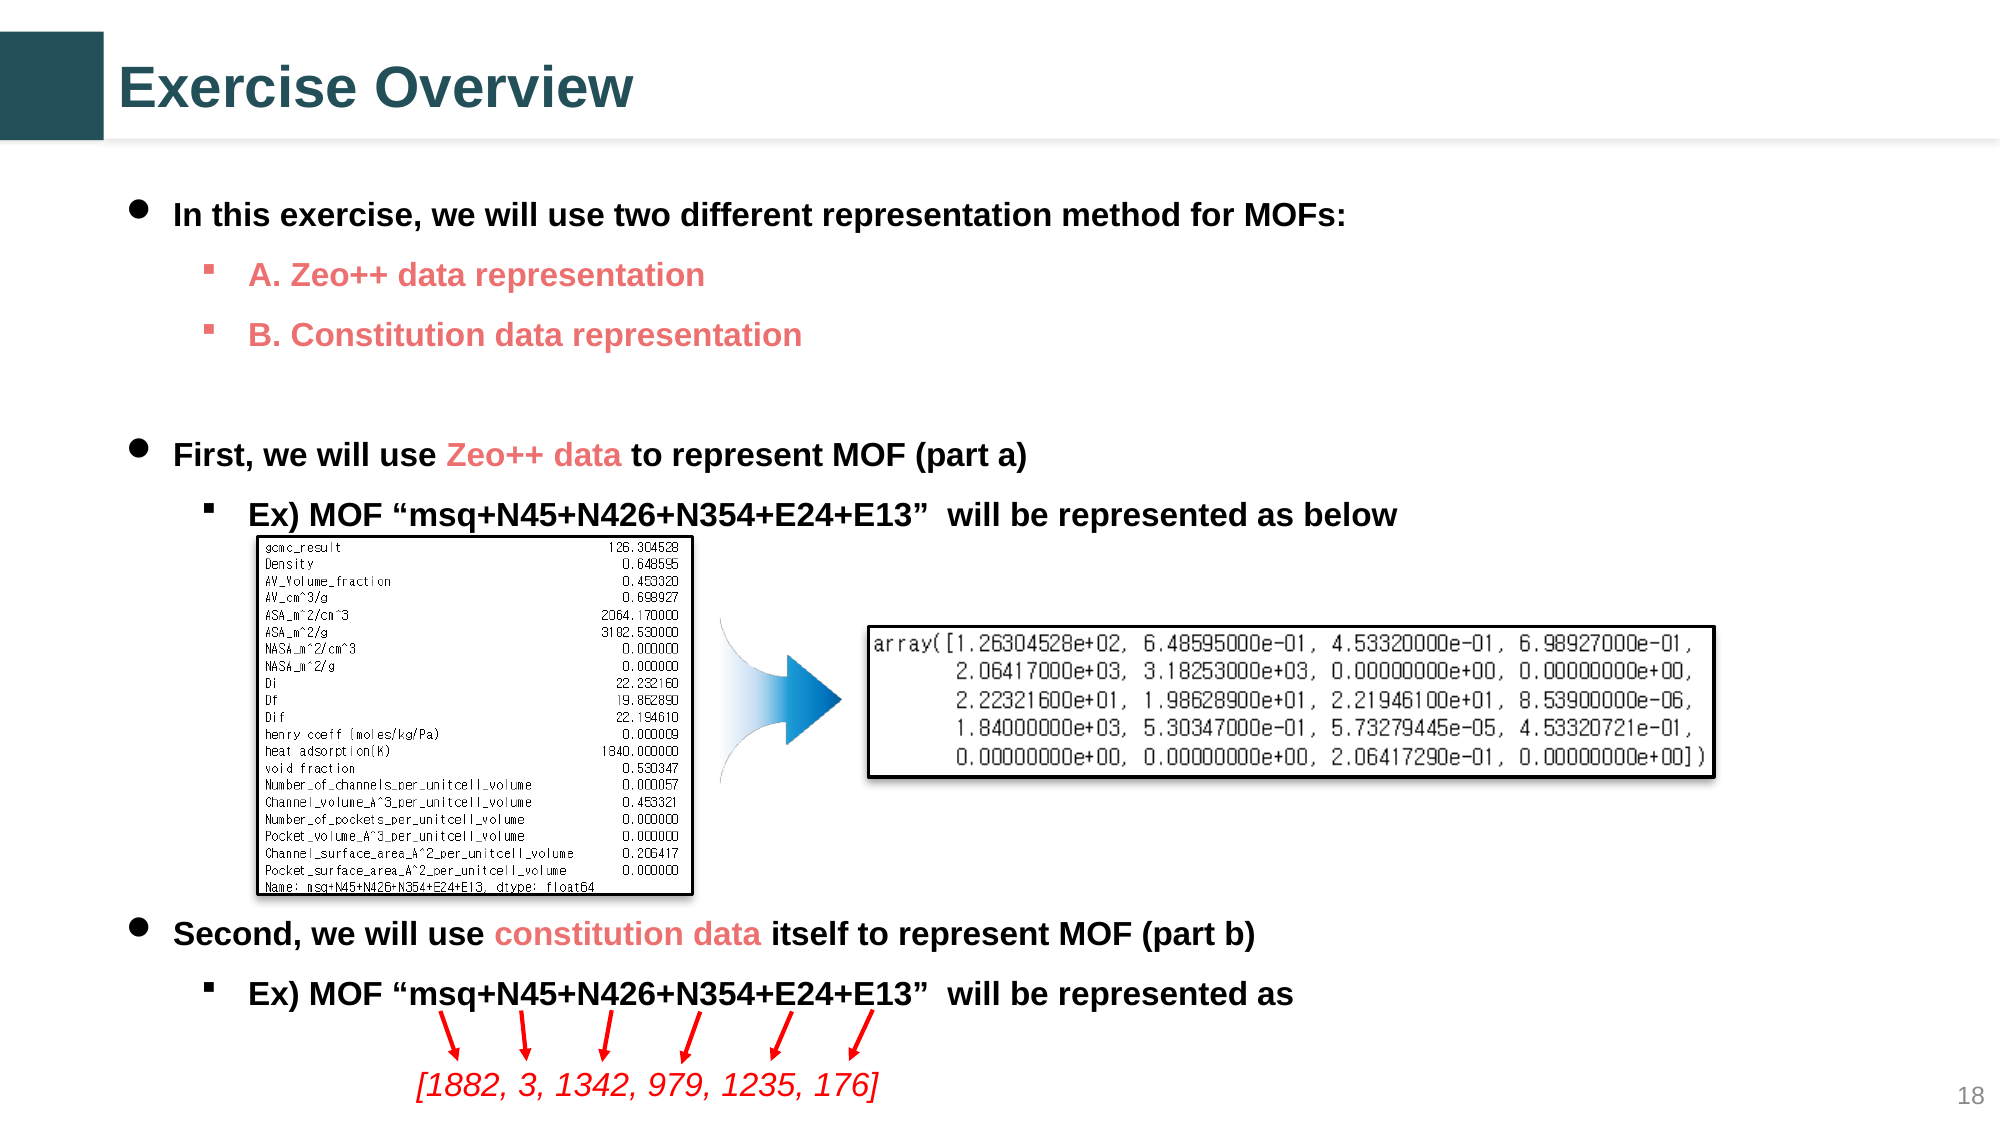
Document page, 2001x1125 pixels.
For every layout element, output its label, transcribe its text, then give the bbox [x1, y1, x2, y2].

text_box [848, 1009, 873, 1062]
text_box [602, 1010, 612, 1063]
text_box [681, 1011, 701, 1065]
slide_number 18 [1550, 1065, 2000, 1125]
text_box [105, 31, 2000, 140]
picture [258, 538, 692, 894]
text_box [440, 1010, 458, 1062]
text_box In this exercise, we will use two different representation method for MOFs: A. Zeo++ data representation B. Constitution data representation First, we will use Zeo++ data to represent MOF (part a) Ex) MOF “msq+N45+N426+N354+E24+E13” will be represented as below Second, we will use constitution data itself to represent MOF (part b) Ex) MOF “msq+N45+N426+N354+E24+E13” will be represented as [111, 166, 1414, 1020]
text_box [1882, 3, 1342, 979, 1235, 176] [401, 1055, 895, 1111]
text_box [770, 1011, 792, 1062]
text_box Exercise Overview [105, 42, 1225, 127]
text_box [0, 31, 105, 141]
picture [694, 616, 867, 788]
picture [869, 627, 1713, 776]
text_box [521, 1010, 527, 1062]
